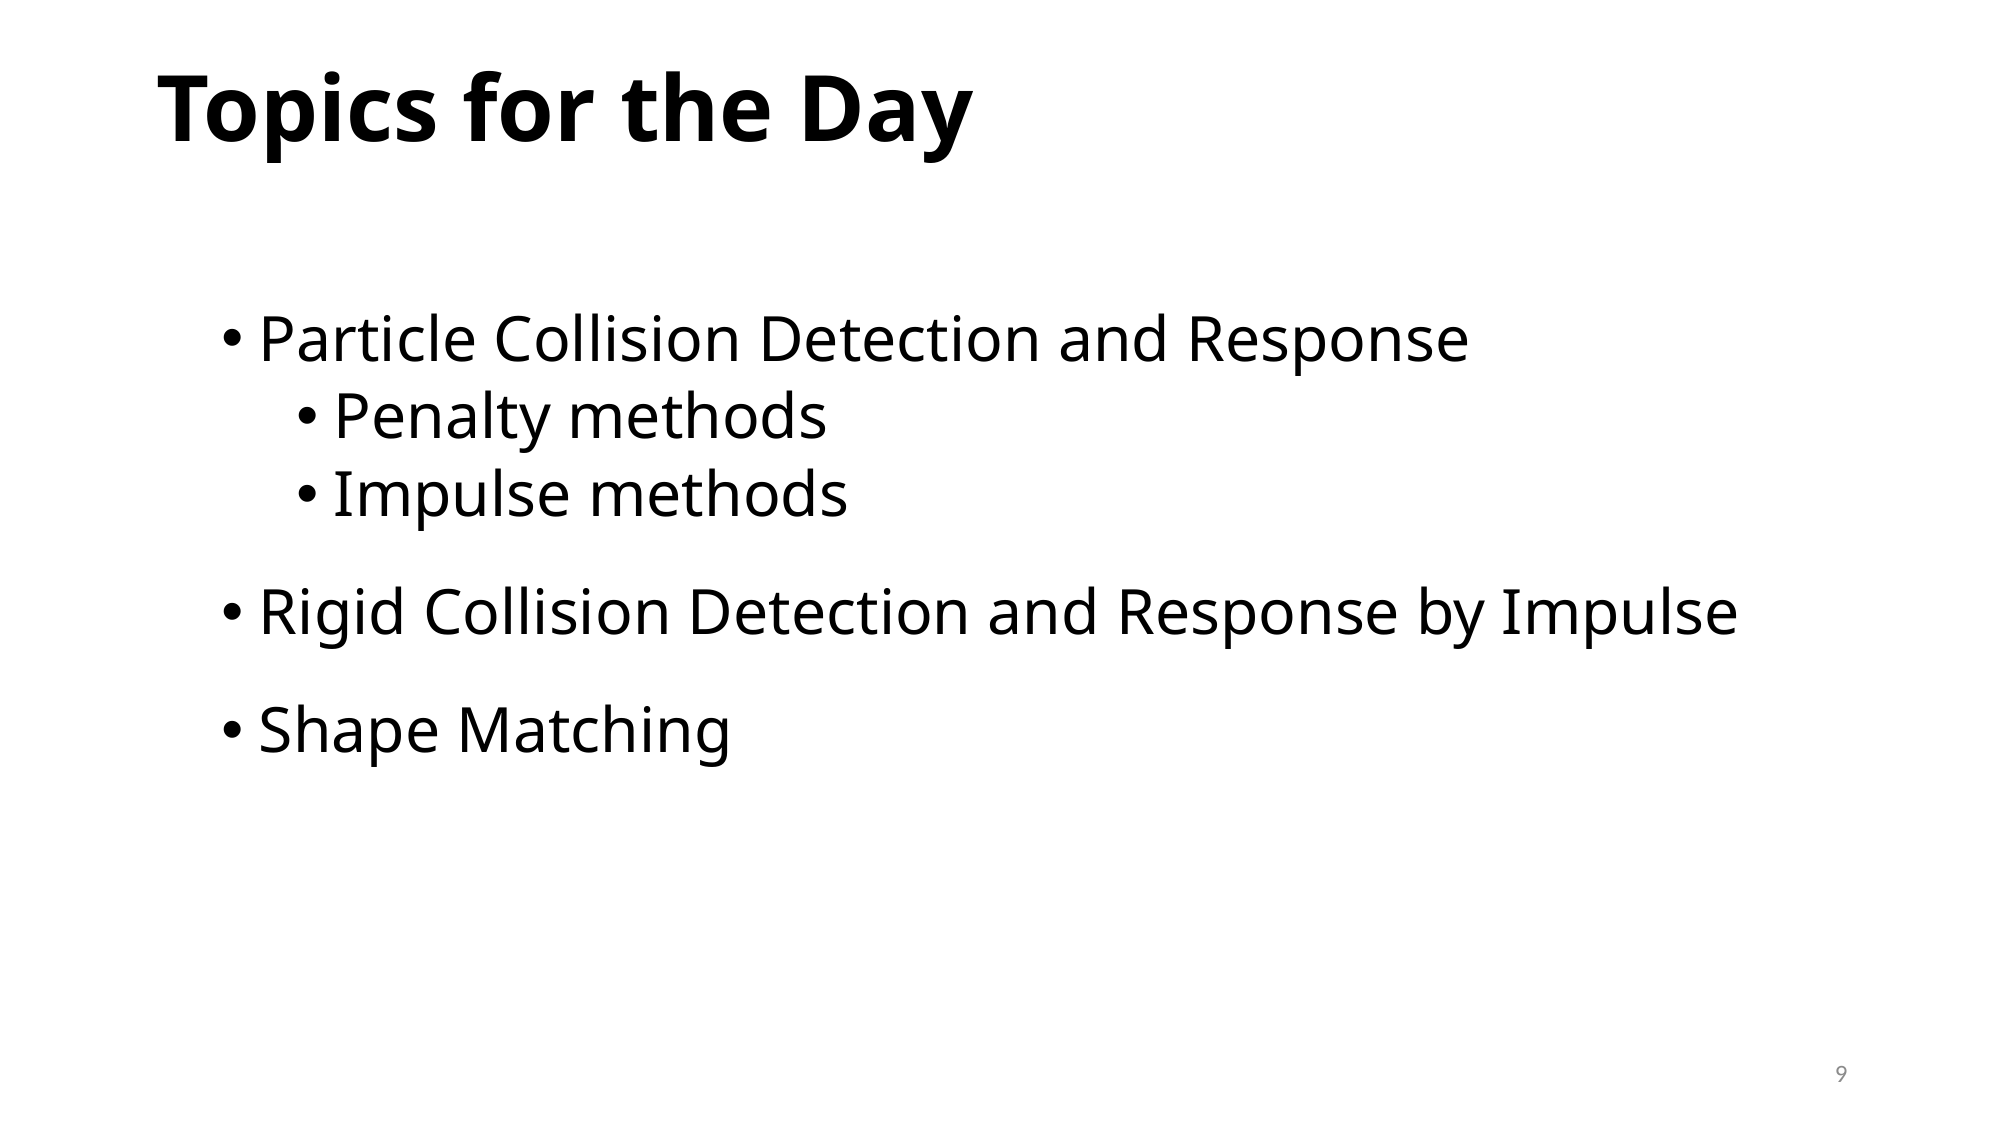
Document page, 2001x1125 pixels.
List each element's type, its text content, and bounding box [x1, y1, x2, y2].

title Topics for the Day [141, 3, 1867, 221]
slide_number 9 [1412, 1042, 1863, 1103]
list Particle Collision Detection and Response Penalty methods Impulse methods Rigid Collision Detection and Response by Impulse Shape Matching [206, 299, 1776, 1017]
